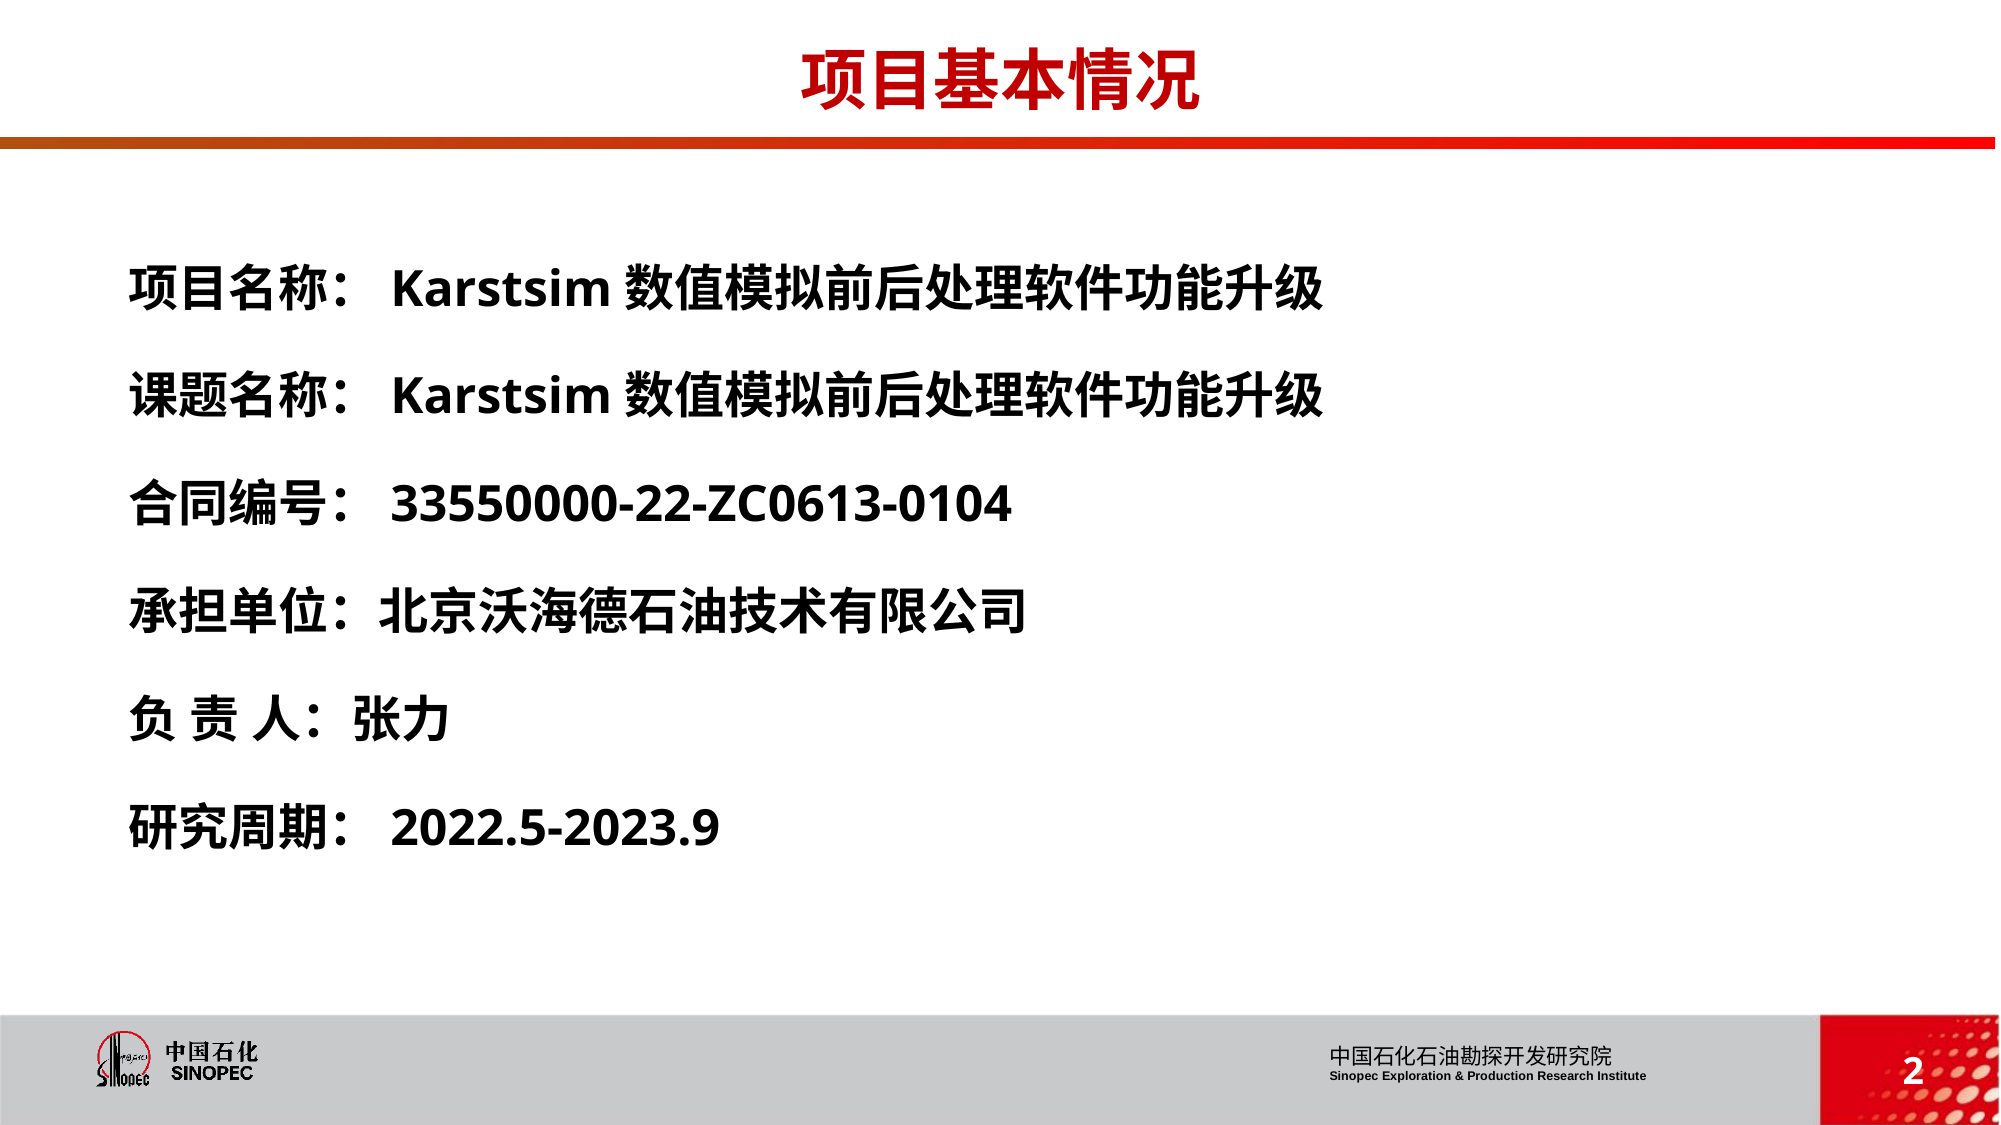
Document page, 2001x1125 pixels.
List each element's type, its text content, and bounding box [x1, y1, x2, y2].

text_box 项目基本情况 [29, 0, 1972, 156]
text_box 项目名称：Karstsim数值模拟前后处理软件功能升级 课题名称：Karstsim数值模拟前后处理软件功能升级 合同编号：33550000-22-ZC0613-0104 承担单位：北京沃海德石油技术有限公司 负 责 人：张力 研究周期：2022.5-2023.9 [113, 200, 1749, 864]
picture [0, 1014, 2000, 1125]
